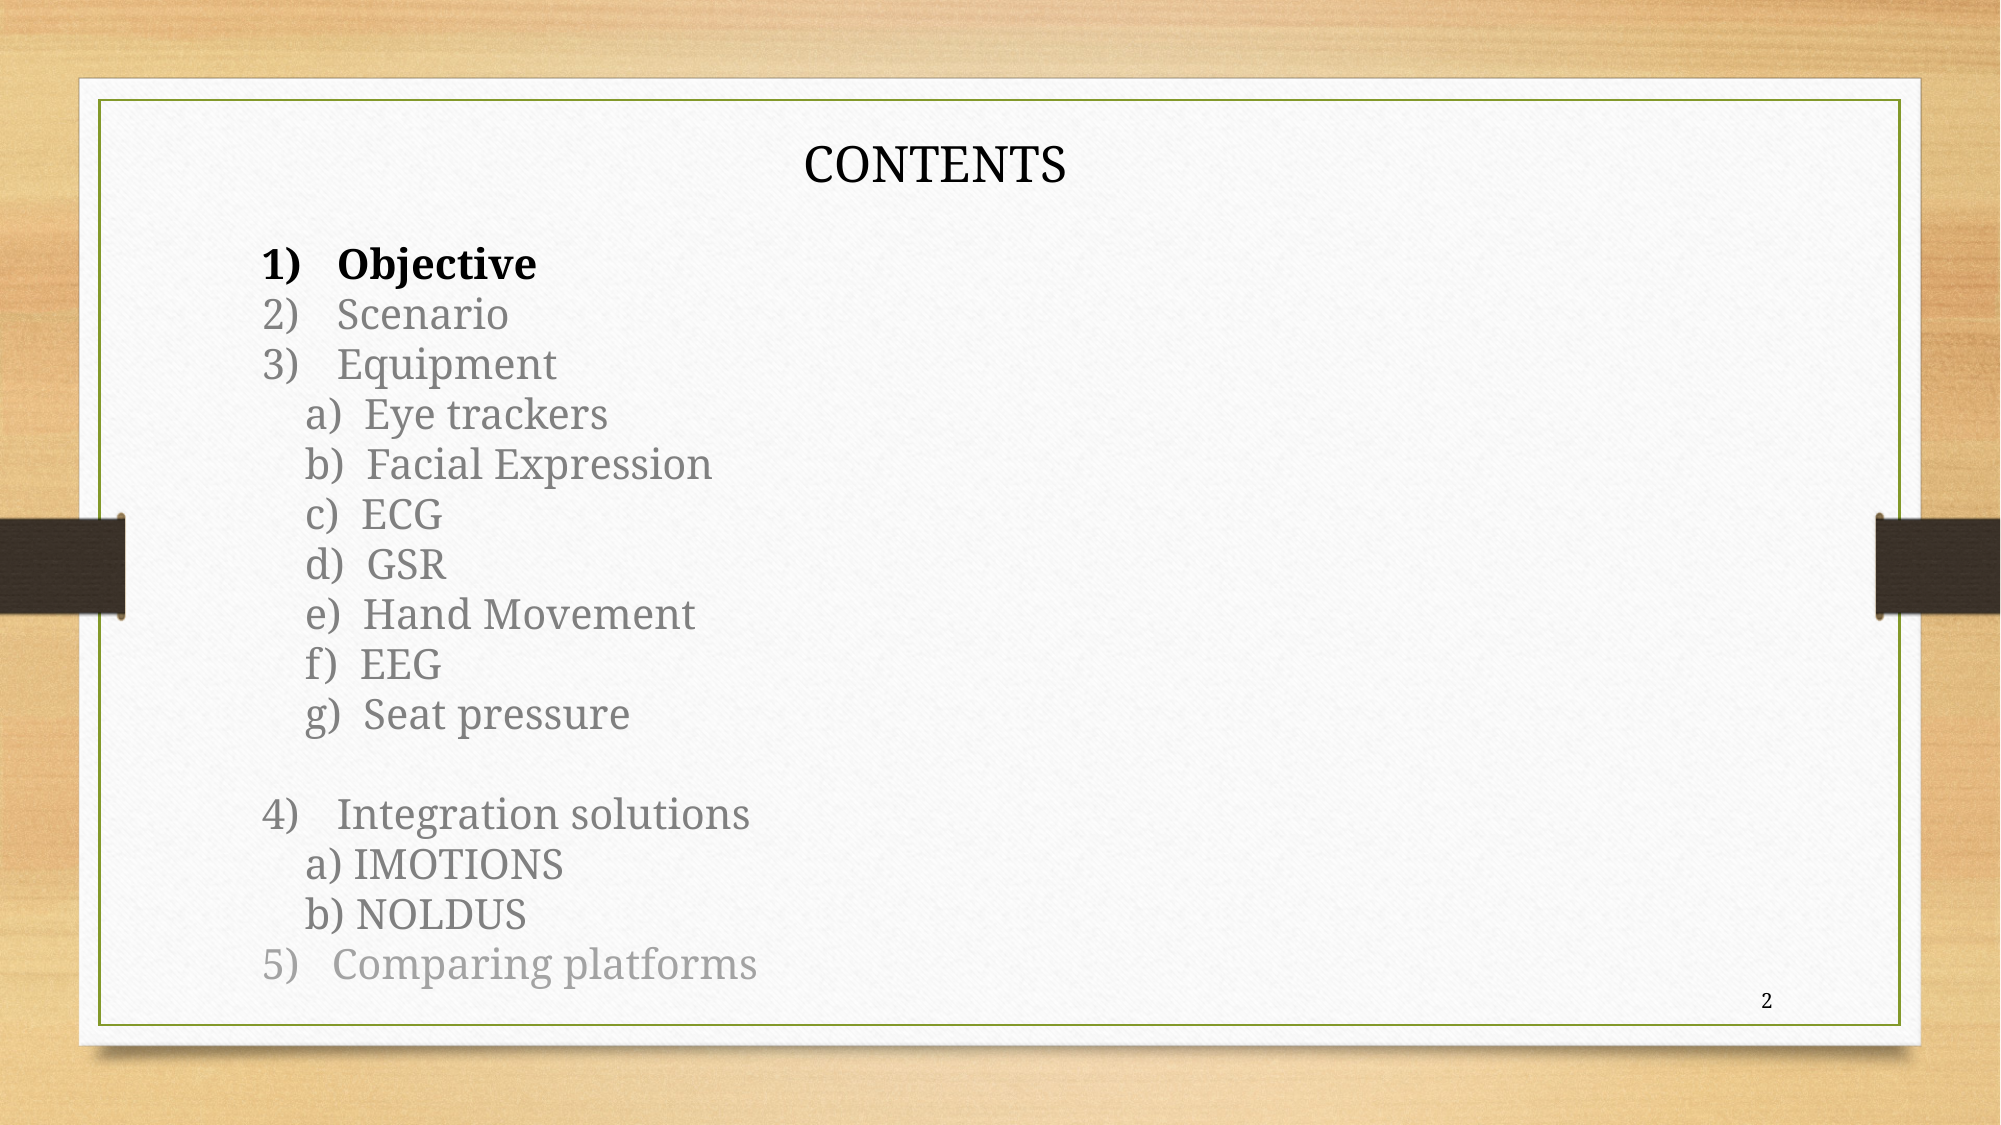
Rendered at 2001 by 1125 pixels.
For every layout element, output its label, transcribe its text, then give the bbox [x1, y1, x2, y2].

slide_number 2 [1698, 979, 1788, 1025]
text_box Objective Scenario Equipment a) Eye trackers b) Facial Expression c) ECG d) GSR e) Hand Movement f) EEG g) Seat pressure Integration solutions a) IMOTIONS b) NOLDUS 5) Comparing platforms [247, 230, 1657, 1125]
picture [0, 0, 2001, 1125]
text_box CONTENTS [788, 124, 1083, 200]
